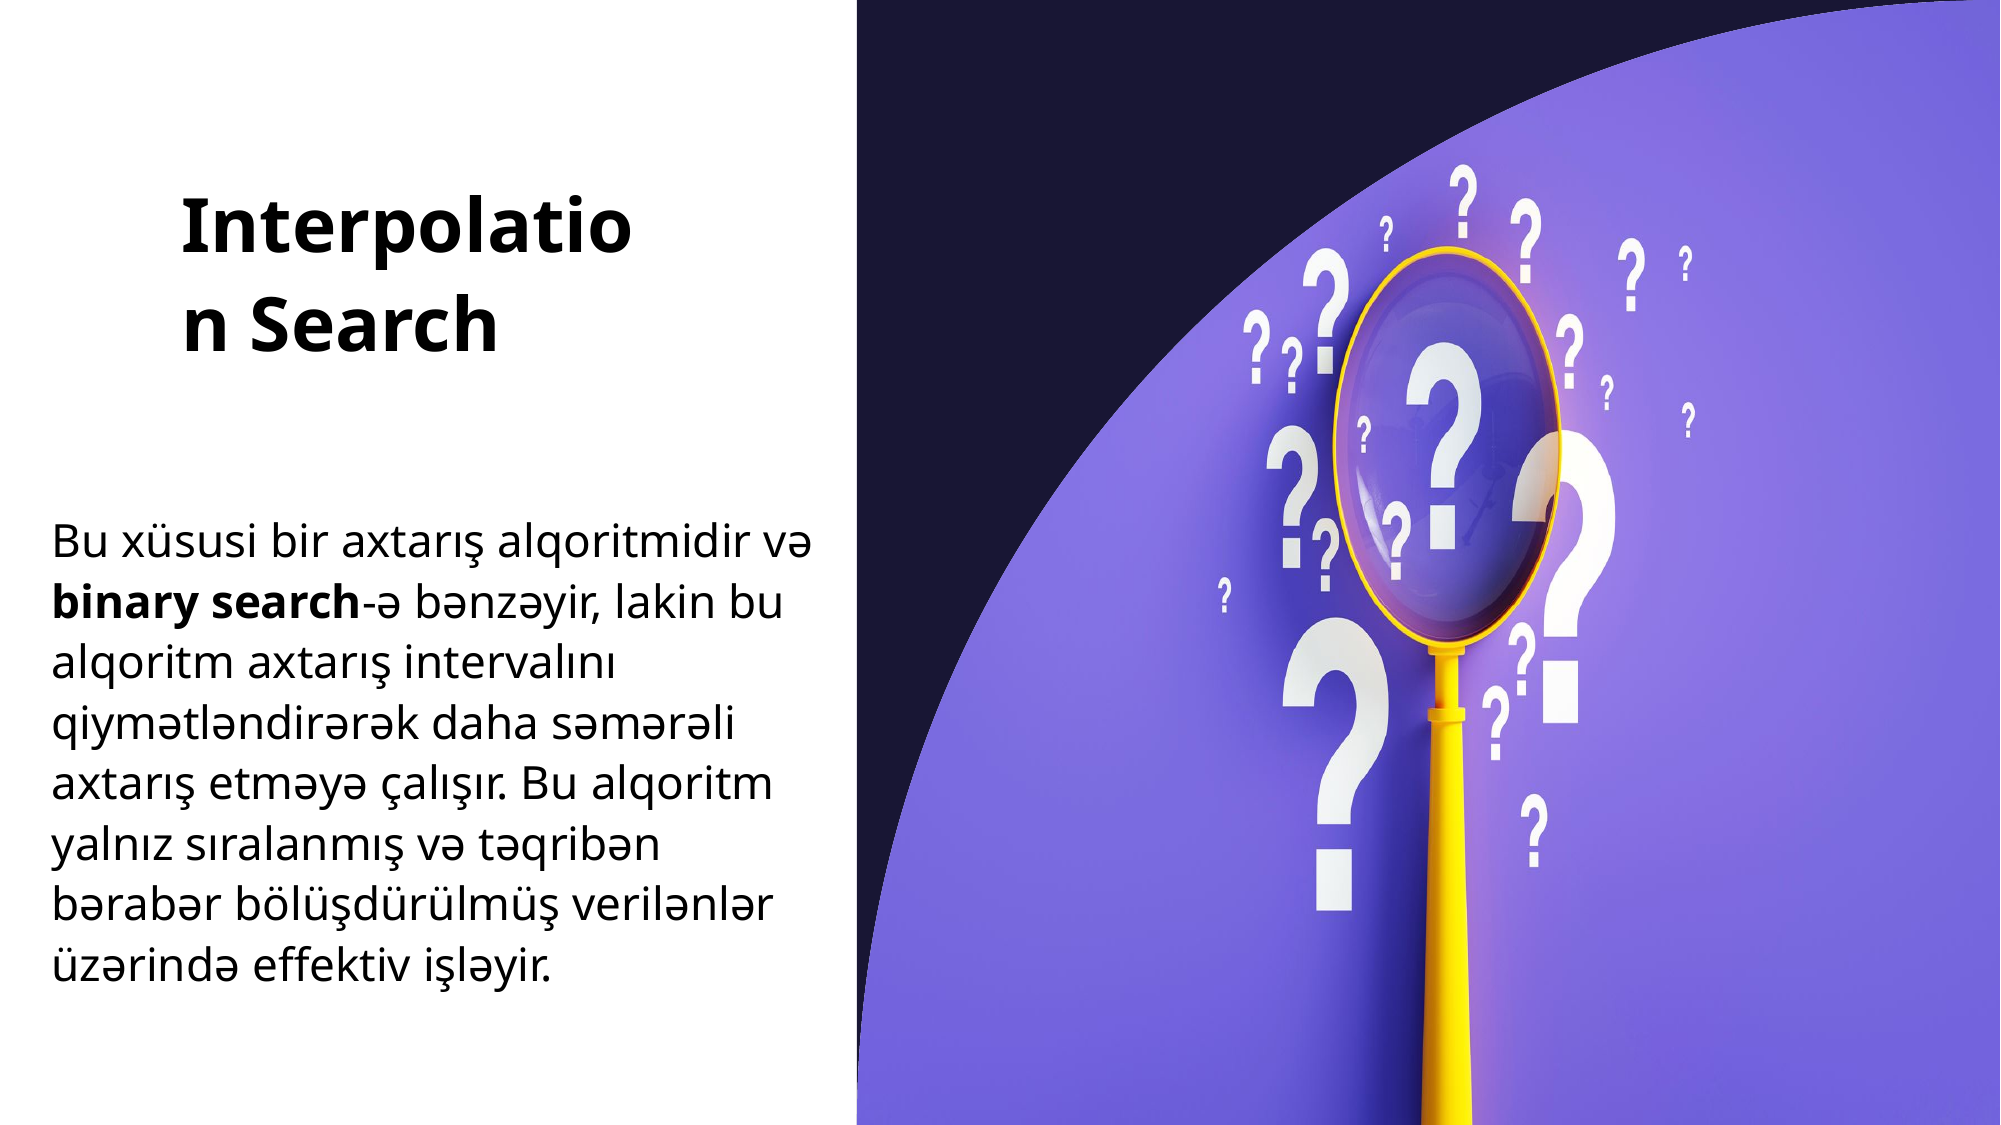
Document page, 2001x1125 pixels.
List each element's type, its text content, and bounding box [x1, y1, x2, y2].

text_box [0, 0, 855, 1125]
title Interpolation Search [166, 160, 688, 361]
subtitle Bu xüsusi bir axtarış alqoritmidir və binary search-ə bənzəyir, lakin bu alqoritm axtarış intervalını qiymətləndirərək daha səmərəli axtarış etməyə çalışır. Bu alqoritm yalnız sıralanmış və təqribən bərabər bölüşdürülmüş verilənlər üzərində effektiv işləyir. [36, 487, 855, 998]
picture [856, 0, 2000, 1125]
